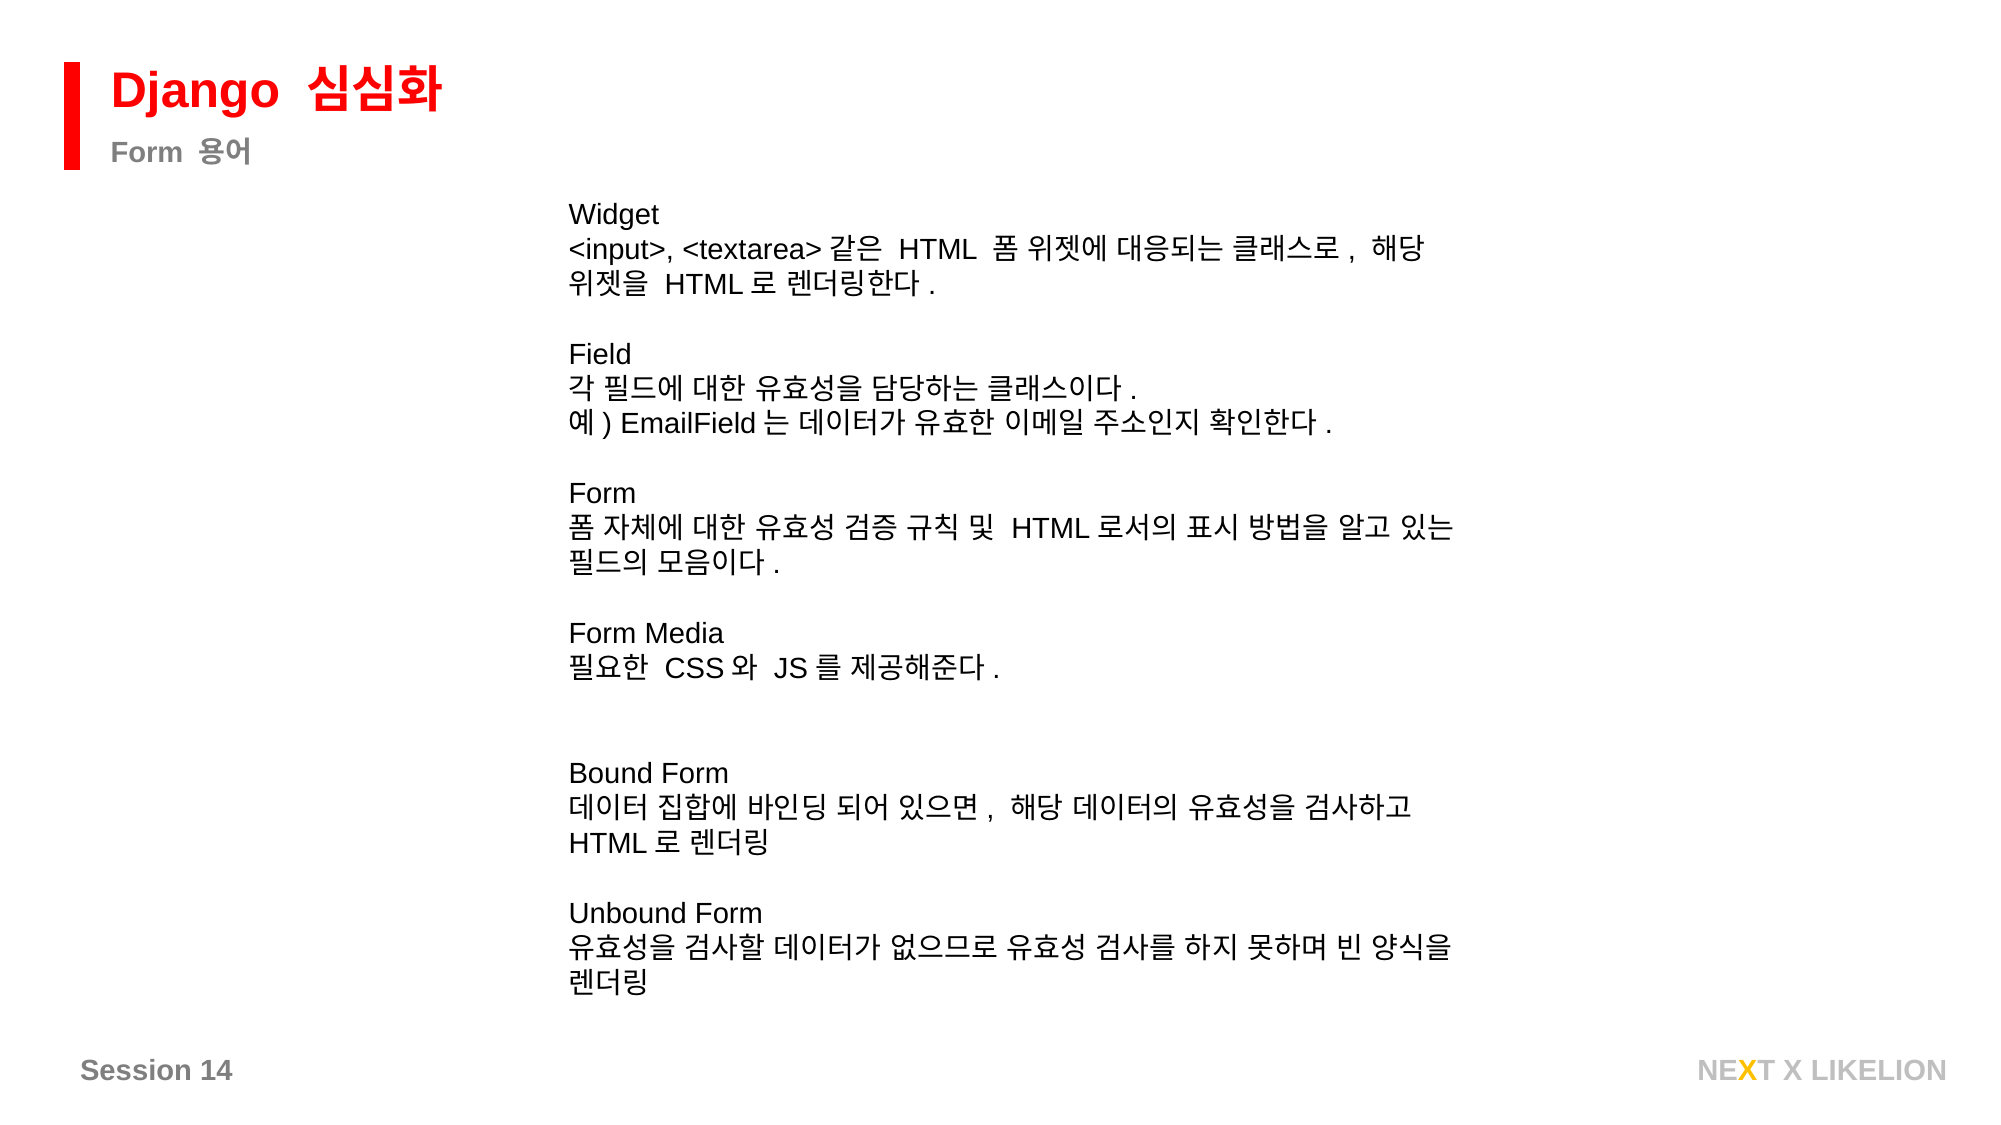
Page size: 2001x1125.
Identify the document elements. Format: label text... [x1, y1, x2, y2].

text_box Django 심심화 [95, 49, 476, 125]
text_box Form 용어 [95, 125, 366, 176]
text_box Widget <input>, <textarea>같은 HTML 폼 위젯에 대응되는 클래스로, 해당 위젯을 HTML로 렌더링한다. Field 각 필드에 대한 유효성을 담당하는 클래스이다. 예) EmailField는 데이터가 유효한 이메일 주소인지 확인한다. Form 폼 자체에 대한 유효성 검증 규칙 및 HTML로서의 표시 방법을 알고 있는 필드의 모음이다. Form Media 필요한 CSS와 JS를 제공해준다. Bound Form 데이터 집합에 바인딩 되어 있으면, 해당 데이터의 유효성을 검사하고 HTML로 렌더링 Unbound Form 유효성을 검사할 데이터가 없으므로 유효성 검사를 하지 못하며 빈 양식을 렌더링 [553, 187, 1488, 1007]
text_box Session 14 [65, 1044, 253, 1095]
text_box [64, 63, 80, 170]
text_box NEXT X LIKELION [1682, 1044, 1965, 1095]
